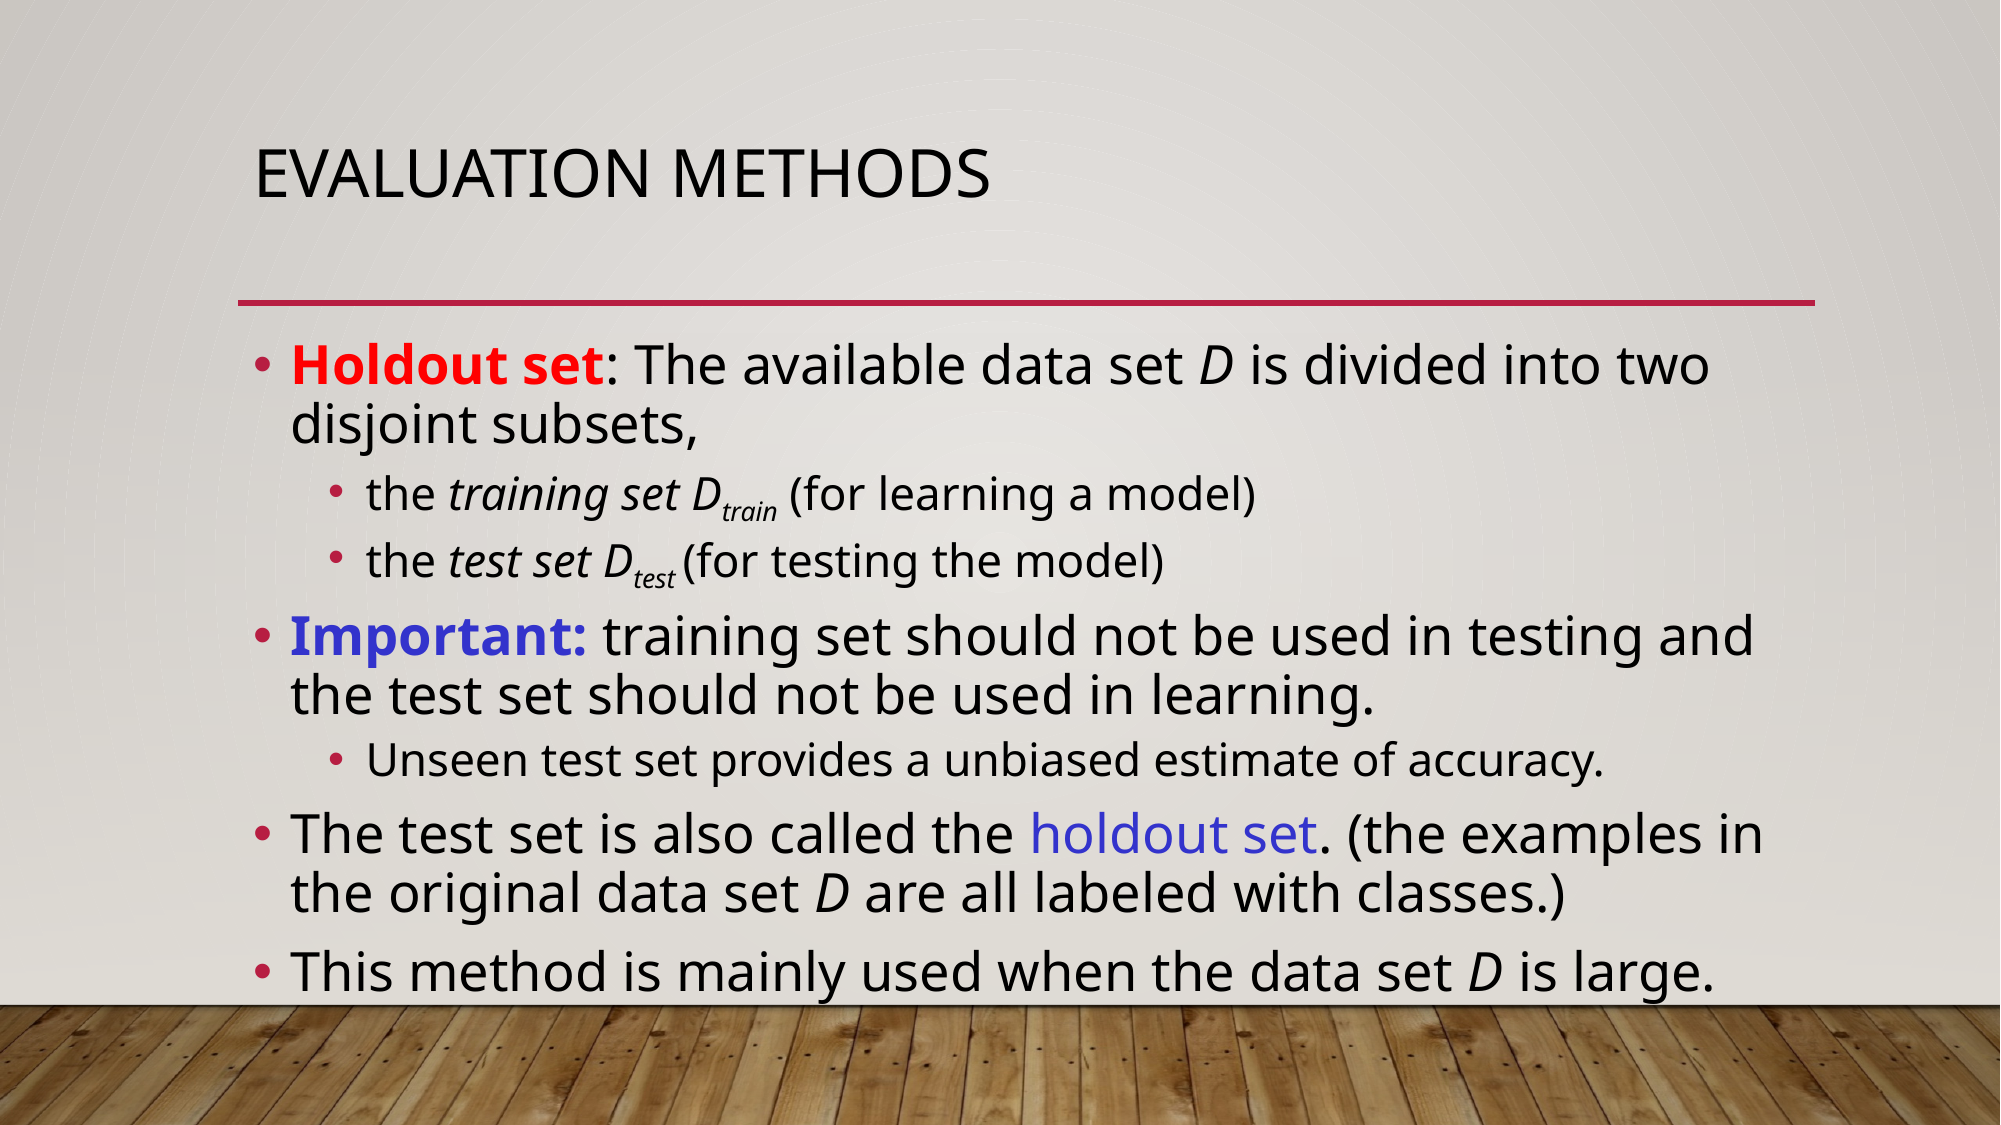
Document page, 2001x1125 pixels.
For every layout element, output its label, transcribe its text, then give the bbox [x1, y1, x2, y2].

list Holdout set: The available data set D is divided into two disjoint subsets, the training set Dtrain (for learning a model) the test set Dtest (for testing the model) Important: training set should not be used in testing and the test set should not be used in learning. Unseen test set provides a unbiased estimate of accuracy. The test set is also called the holdout set. (the examples in the original data set D are all labeled with classes.) This method is mainly used when the data set D is large. [238, 330, 1814, 1009]
picture [0, 1005, 2000, 1125]
title Evaluation methods [238, 131, 1814, 305]
